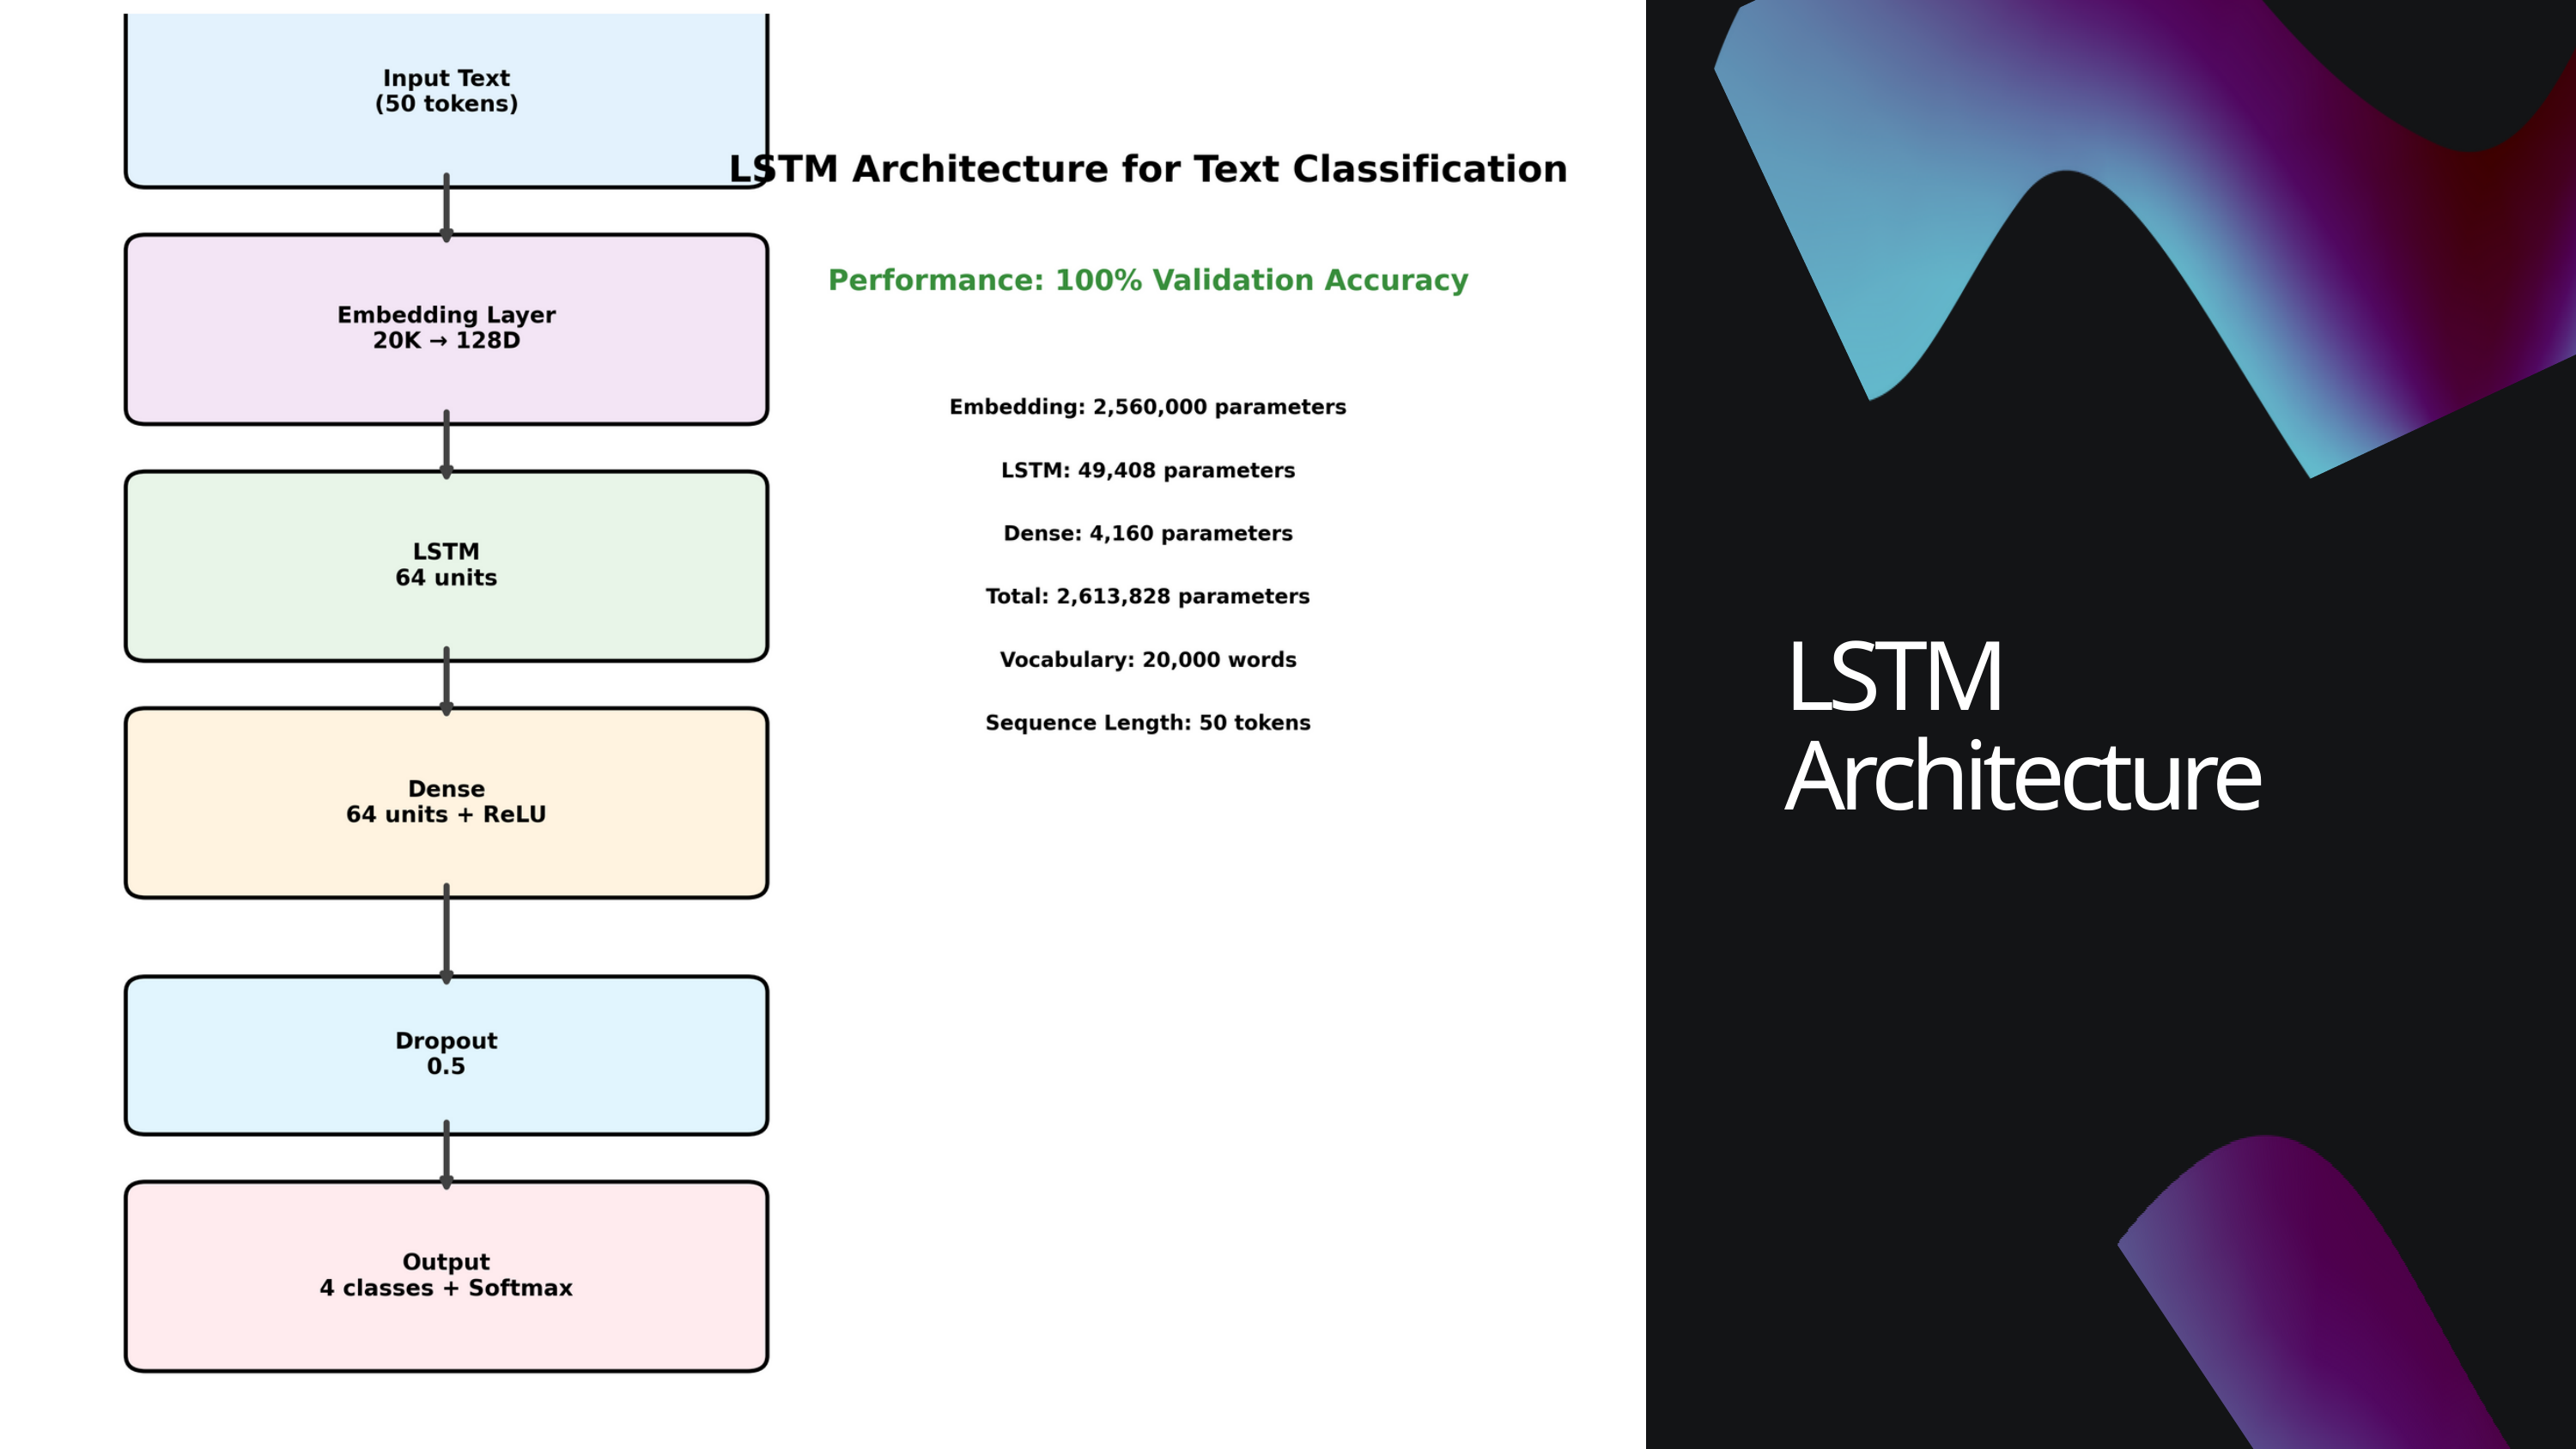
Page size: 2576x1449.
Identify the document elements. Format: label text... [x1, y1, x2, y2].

text_box [1695, 0, 2576, 629]
text_box [0, 0, 1646, 1449]
text_box [1992, 687, 2576, 1449]
text_box LSTM Architecture [1784, 629, 2465, 829]
